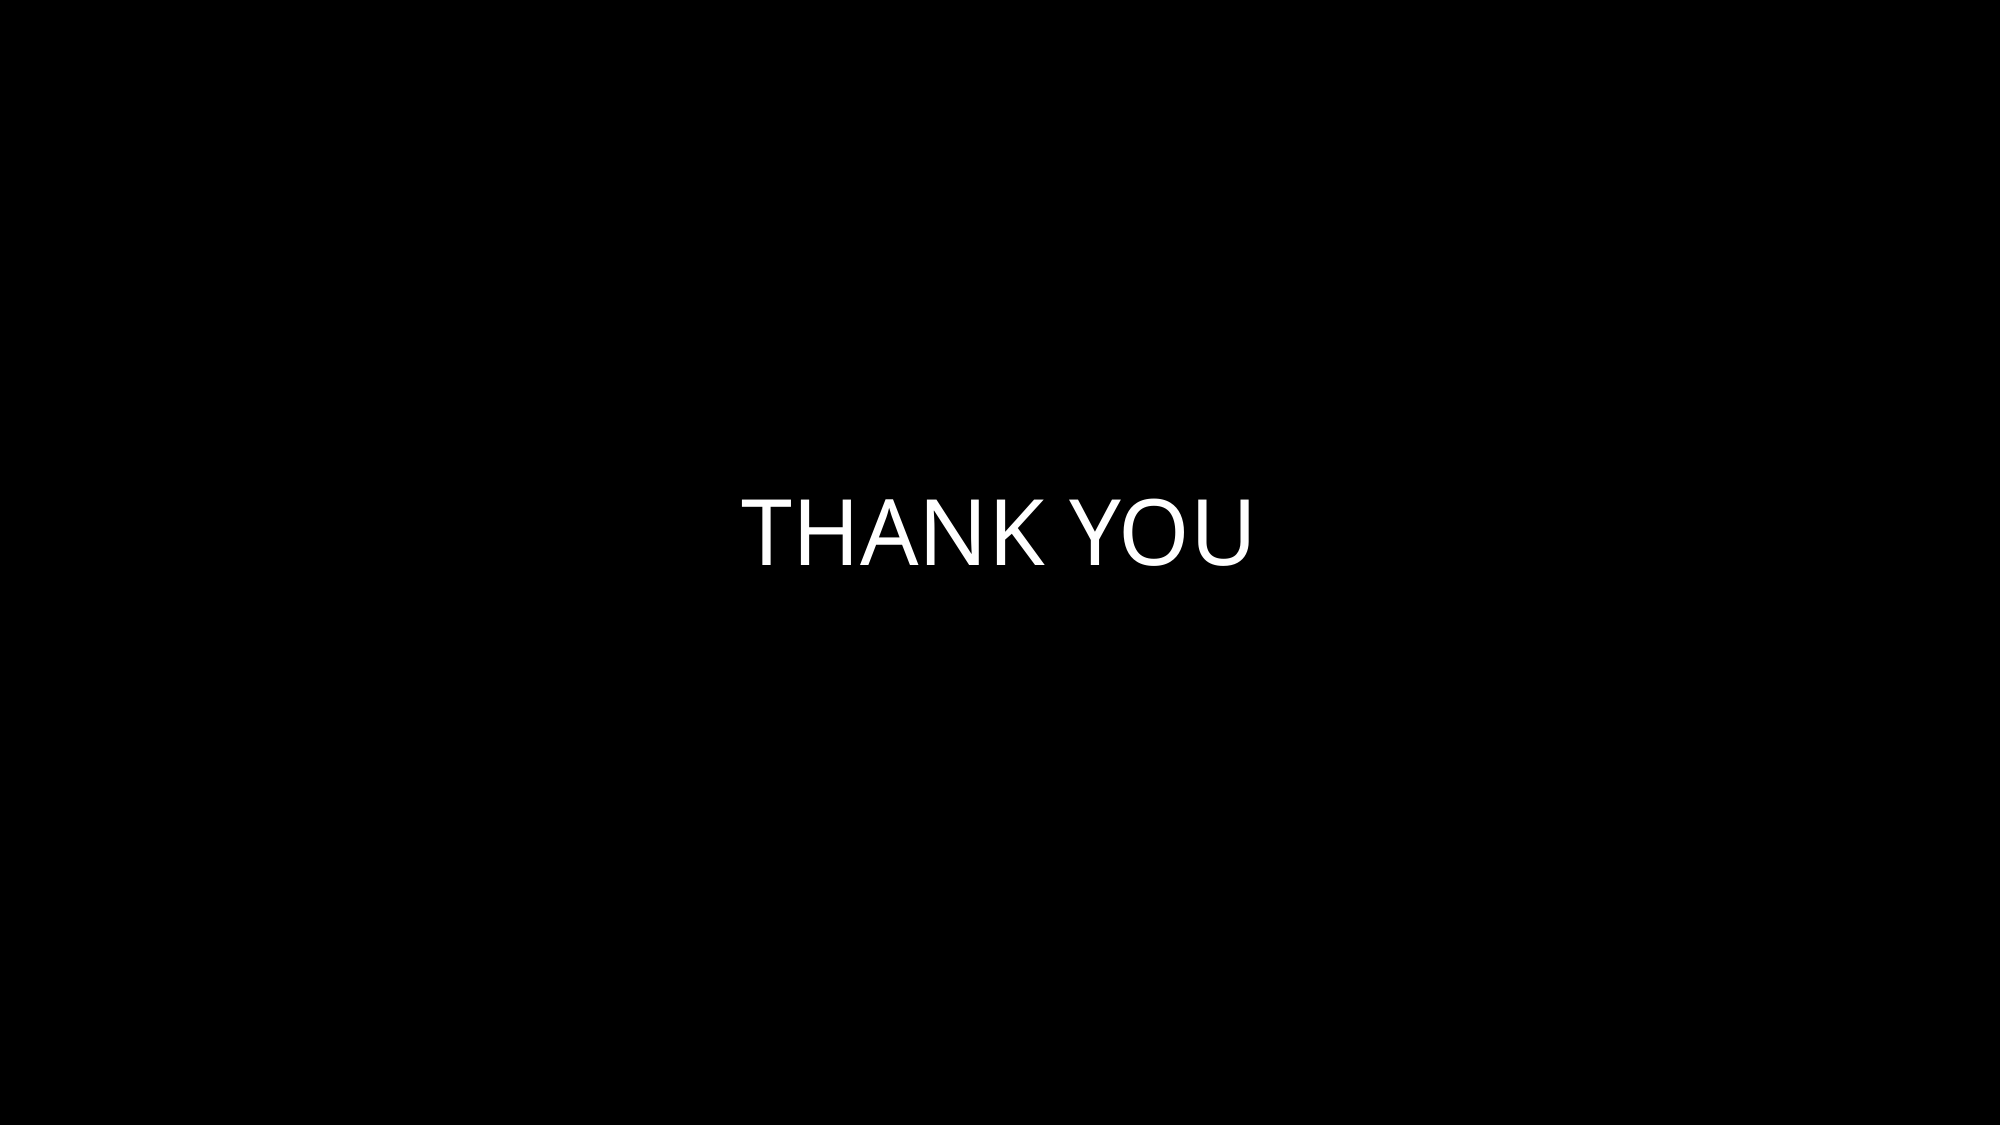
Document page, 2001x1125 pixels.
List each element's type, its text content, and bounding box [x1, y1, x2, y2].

text_box THANK YOU [249, 478, 1750, 647]
